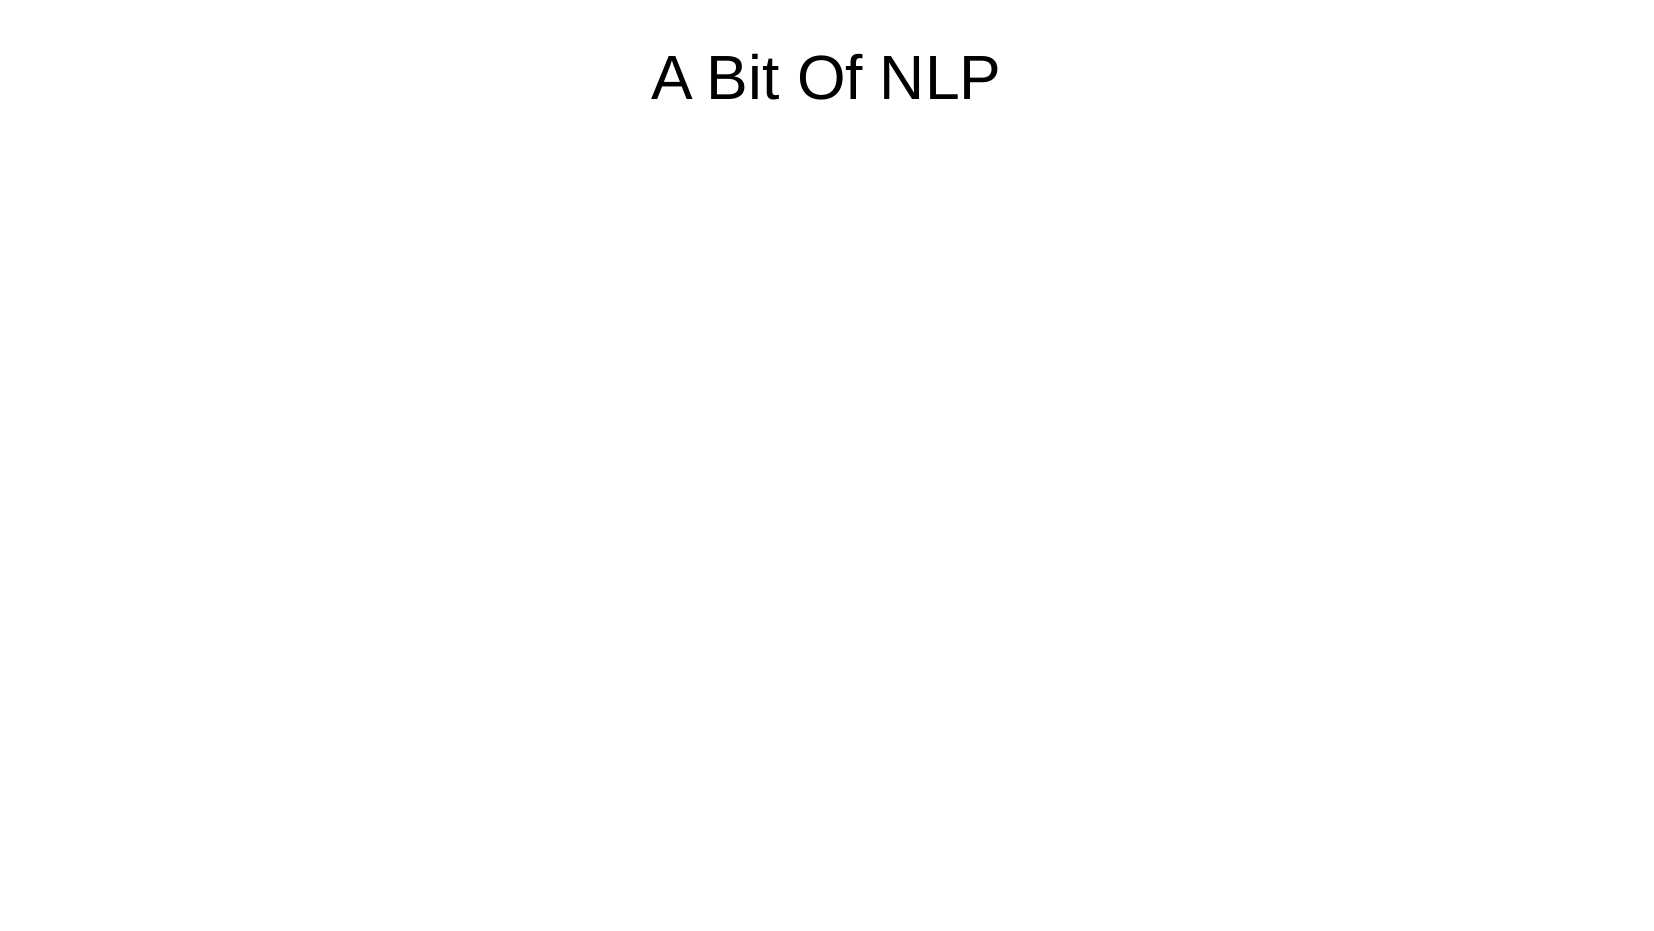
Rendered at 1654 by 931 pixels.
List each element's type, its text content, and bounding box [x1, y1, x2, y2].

title A Bit Of NLP [82, 0, 1571, 153]
